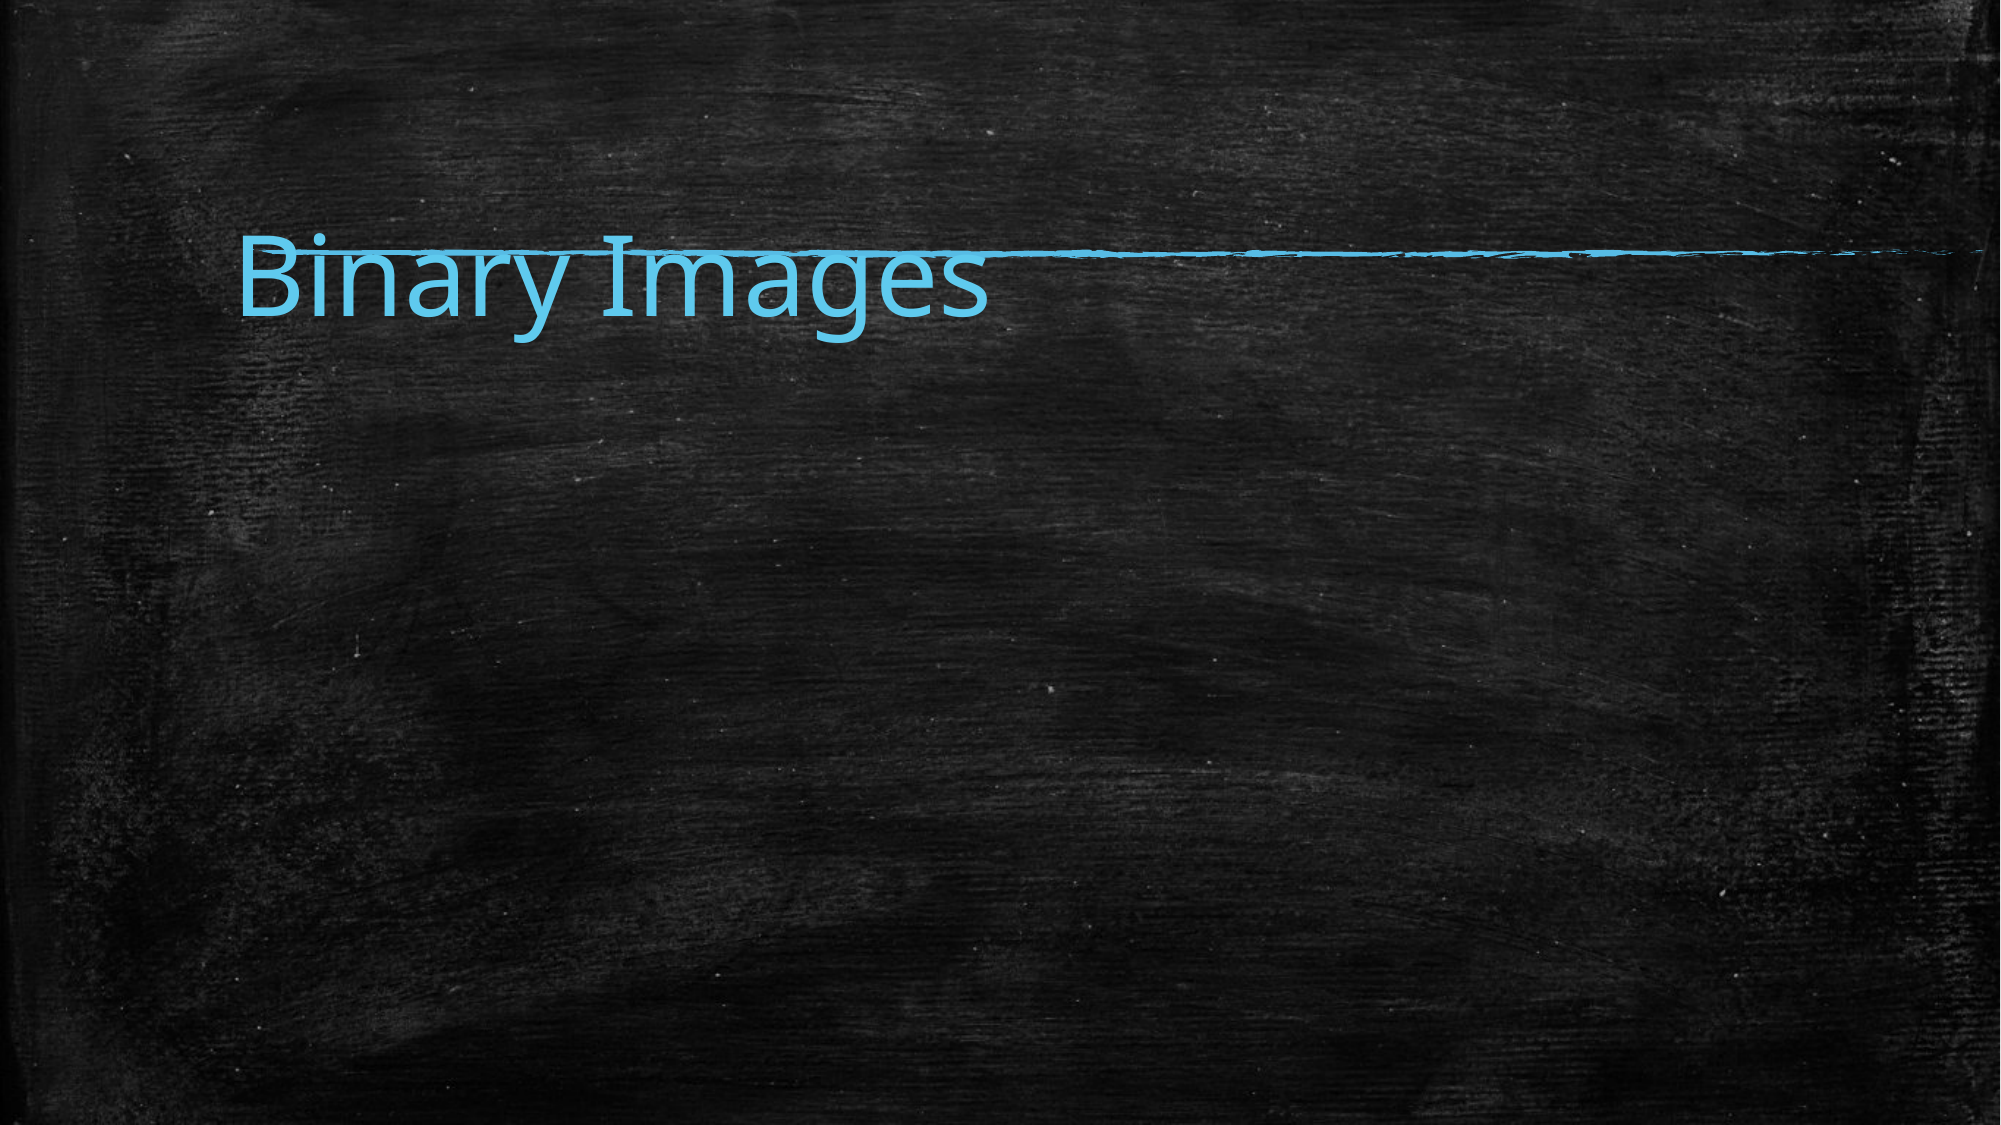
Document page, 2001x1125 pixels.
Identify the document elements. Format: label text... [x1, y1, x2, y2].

list Binary Images [75, 162, 1576, 842]
